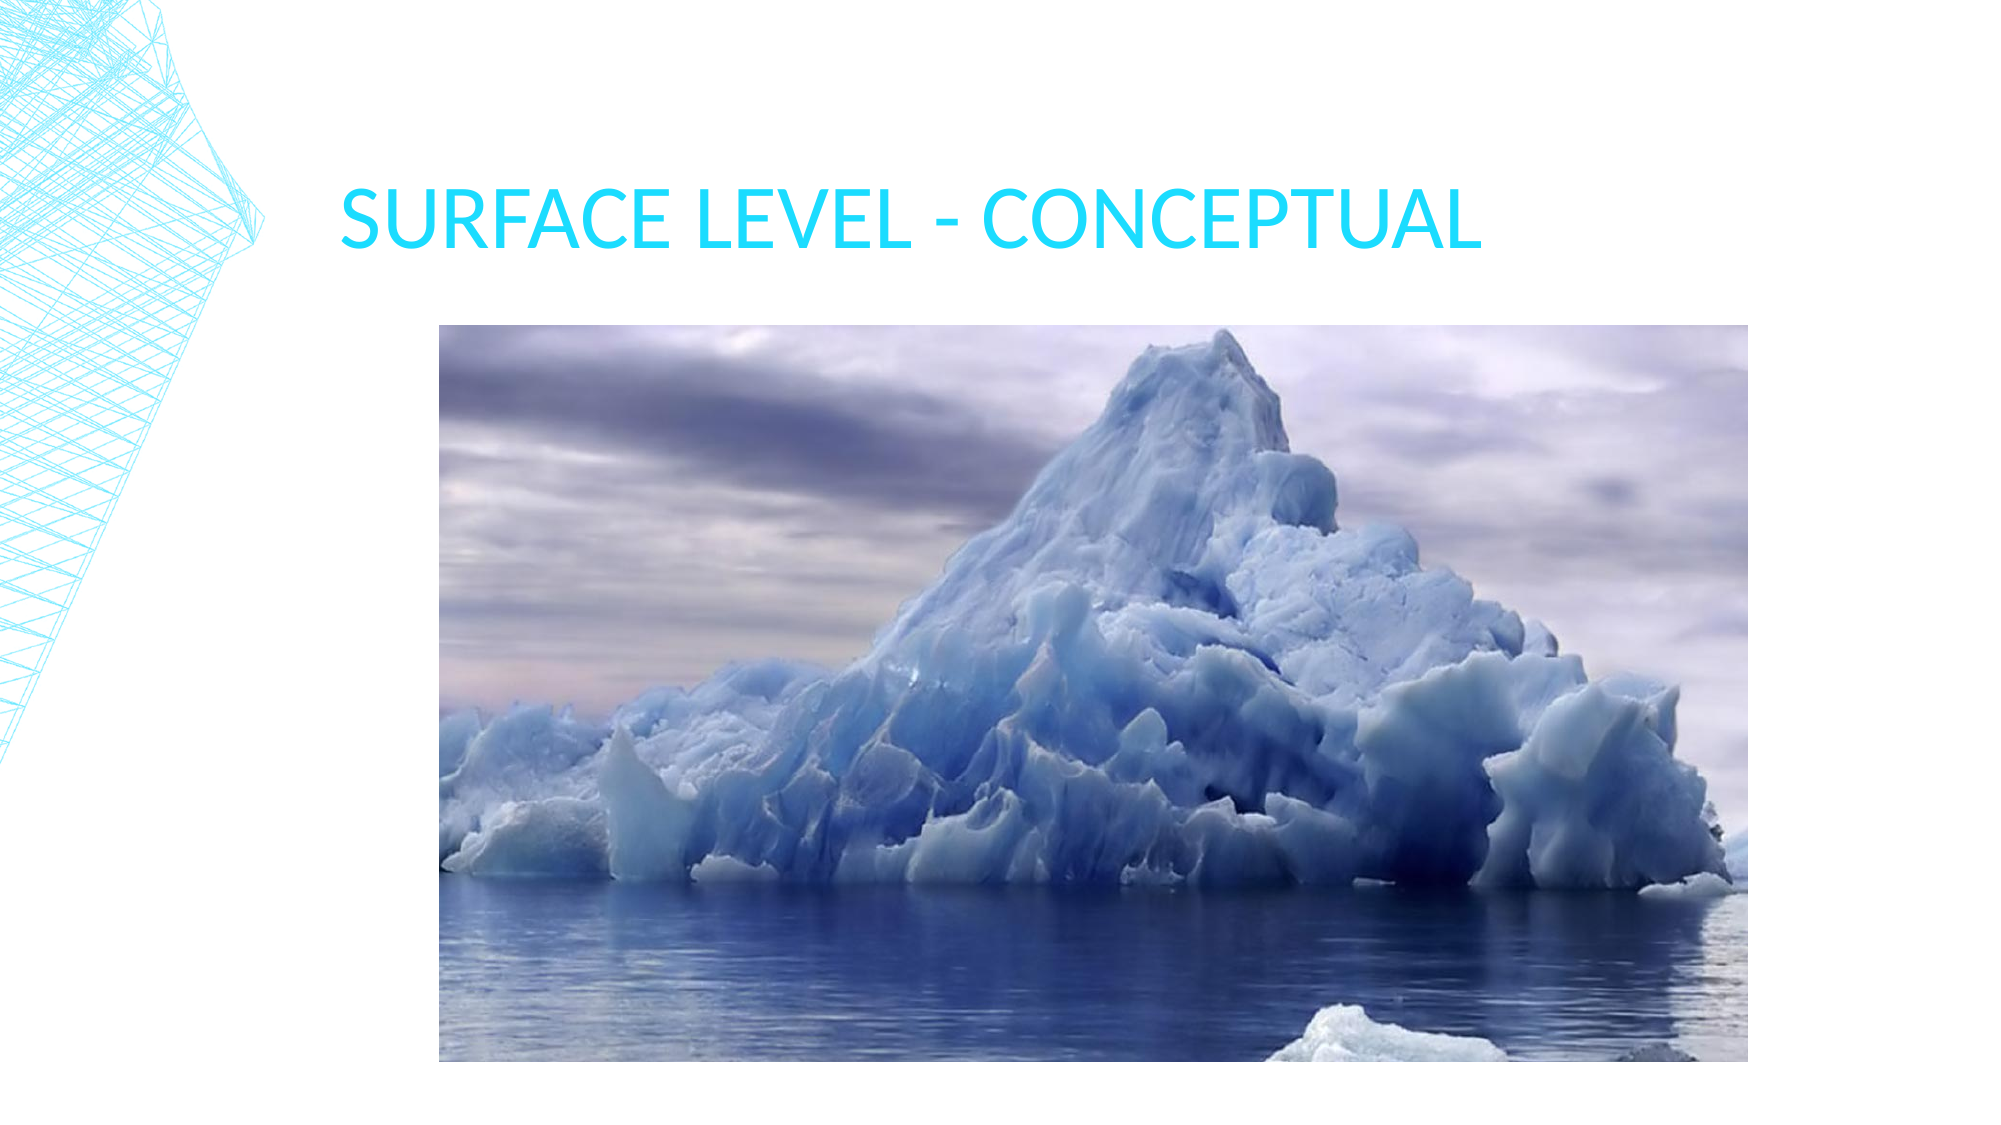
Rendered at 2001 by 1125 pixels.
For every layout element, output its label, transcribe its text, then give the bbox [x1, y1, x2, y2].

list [439, 326, 1748, 1062]
picture [0, 0, 2001, 1125]
title Surface level - Conceptual [324, 62, 1863, 275]
